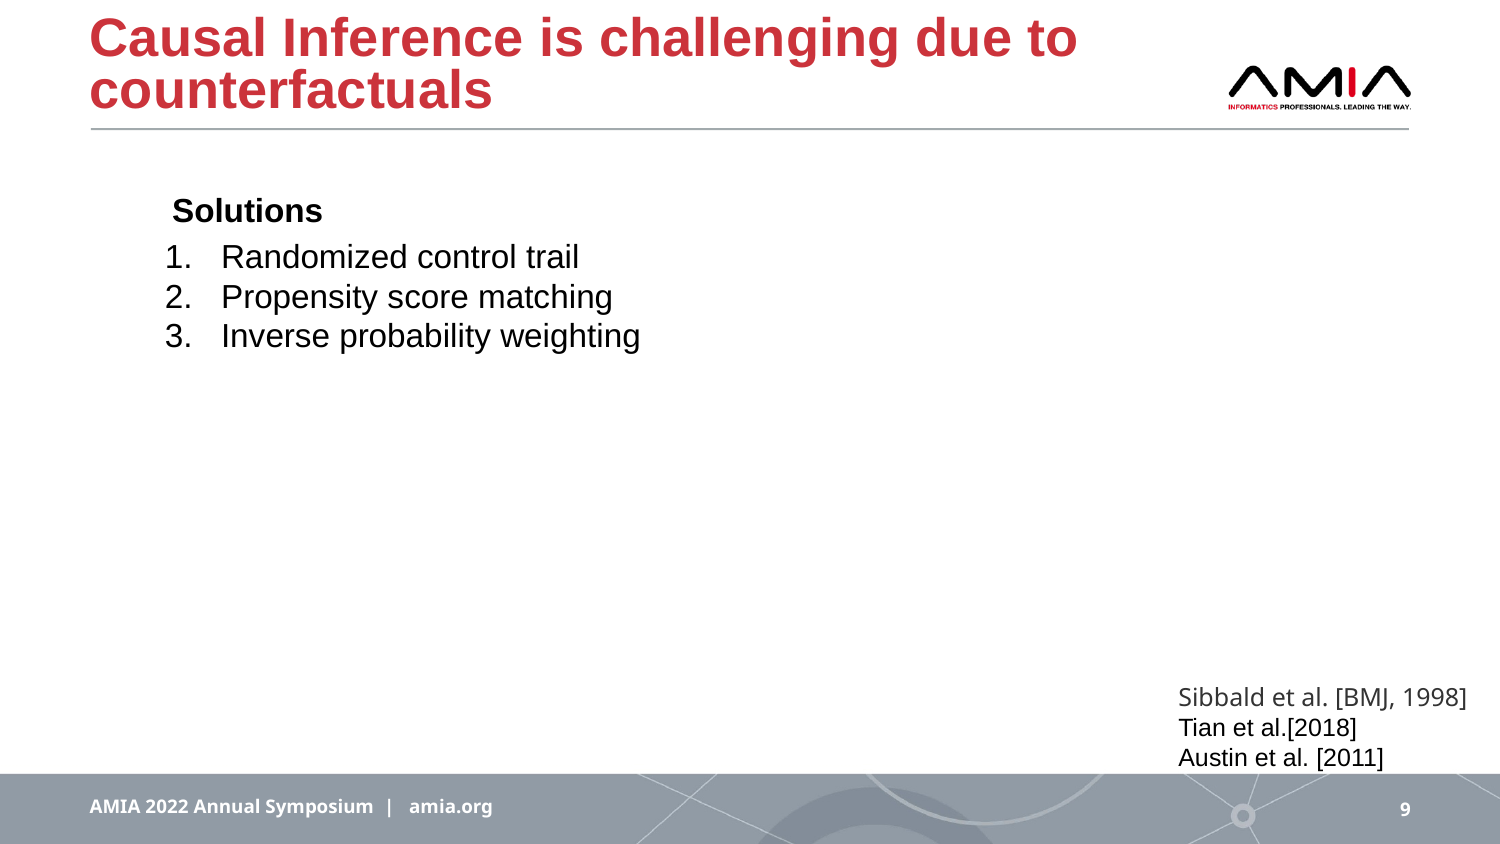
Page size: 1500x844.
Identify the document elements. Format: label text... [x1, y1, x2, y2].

picture [0, 0, 1500, 844]
slide_number 9 [1098, 798, 1412, 822]
text_box Sibbald et al. [BMJ, 1998] Tian et al.[2018] Austin et al. [2011] [1163, 674, 1483, 779]
footer AMIA 2022 Annual Symposium | amia.org [89, 798, 915, 816]
title Causal Inference is challenging due to counterfactuals [89, 13, 1203, 119]
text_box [149, 181, 890, 364]
